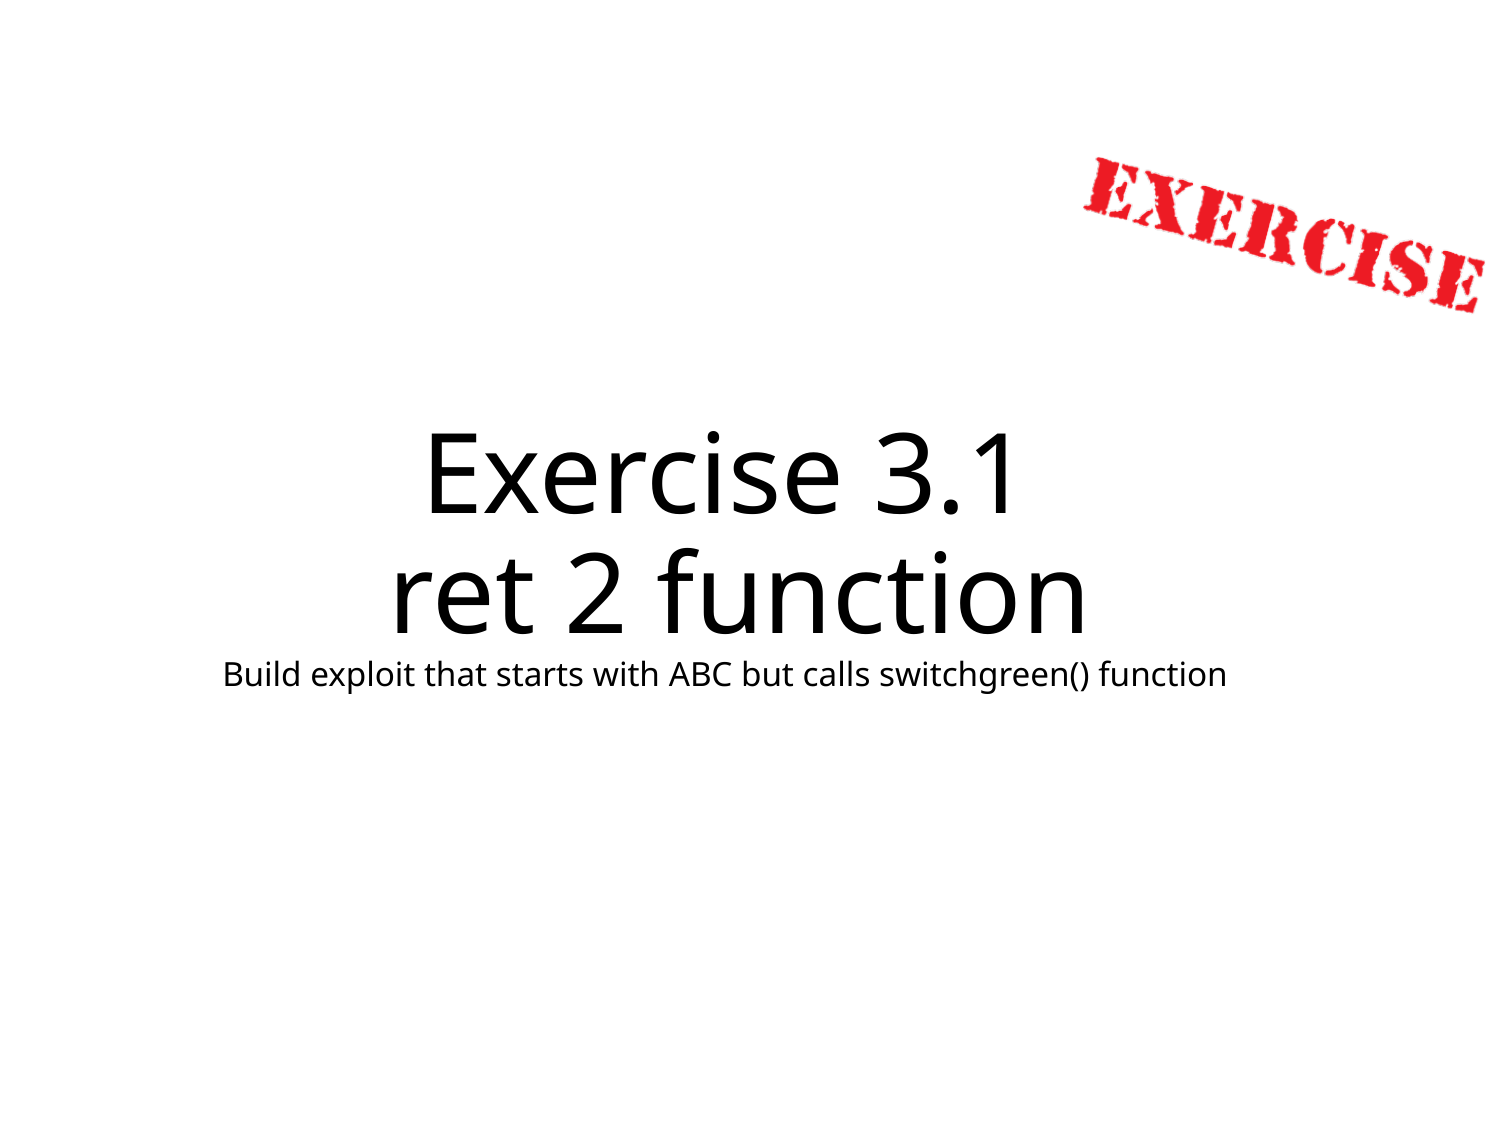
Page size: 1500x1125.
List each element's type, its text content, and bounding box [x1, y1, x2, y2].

title Exercise 3.1 ret 2 function Build exploit that starts with ABC but calls switchgreen() function [163, 407, 1289, 702]
picture [1082, 156, 1486, 315]
